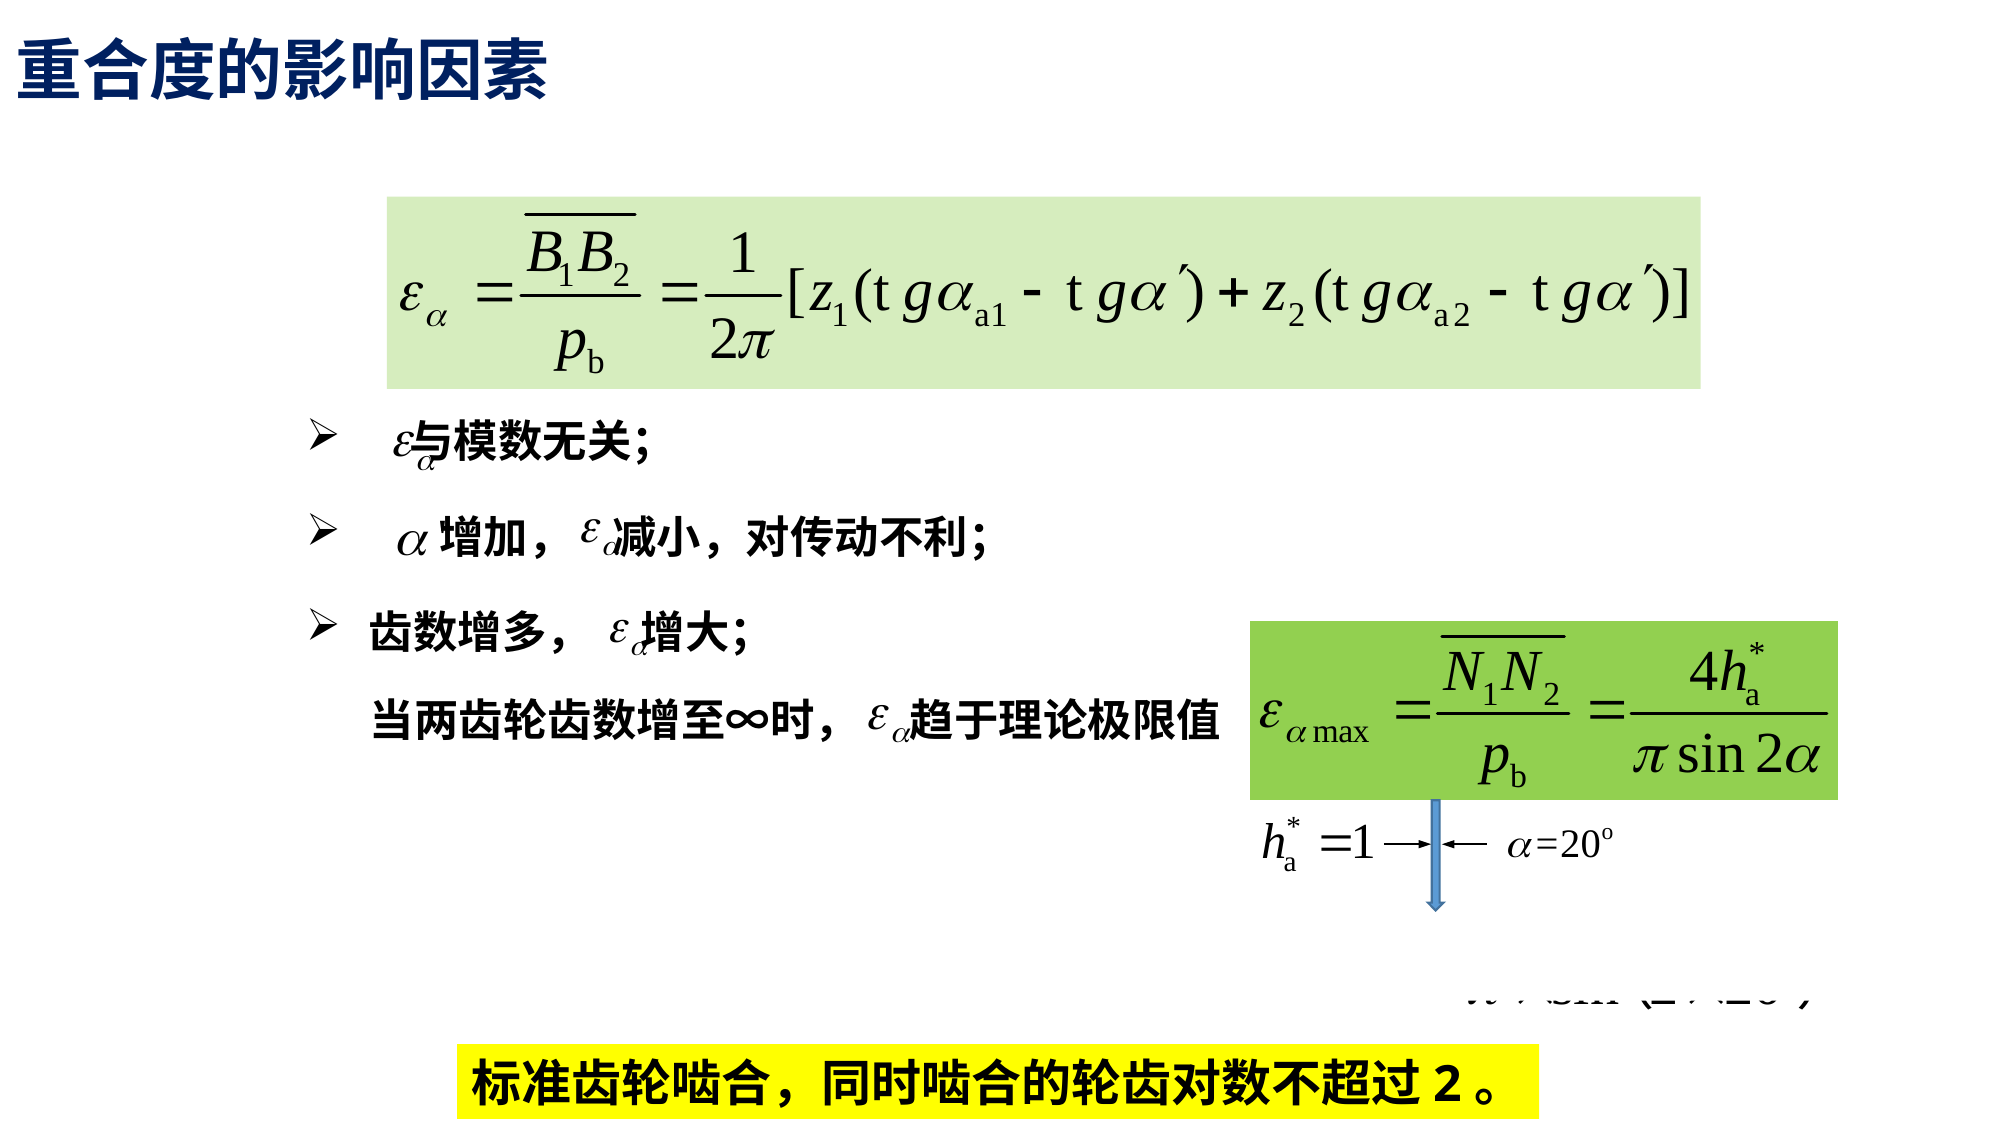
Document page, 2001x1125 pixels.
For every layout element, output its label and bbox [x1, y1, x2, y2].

text_box [291, 493, 1520, 571]
text_box [386, 196, 1701, 389]
text_box [0, 20, 565, 115]
text_box [457, 1044, 1540, 1119]
text_box [291, 403, 843, 484]
text_box [291, 594, 1980, 1018]
